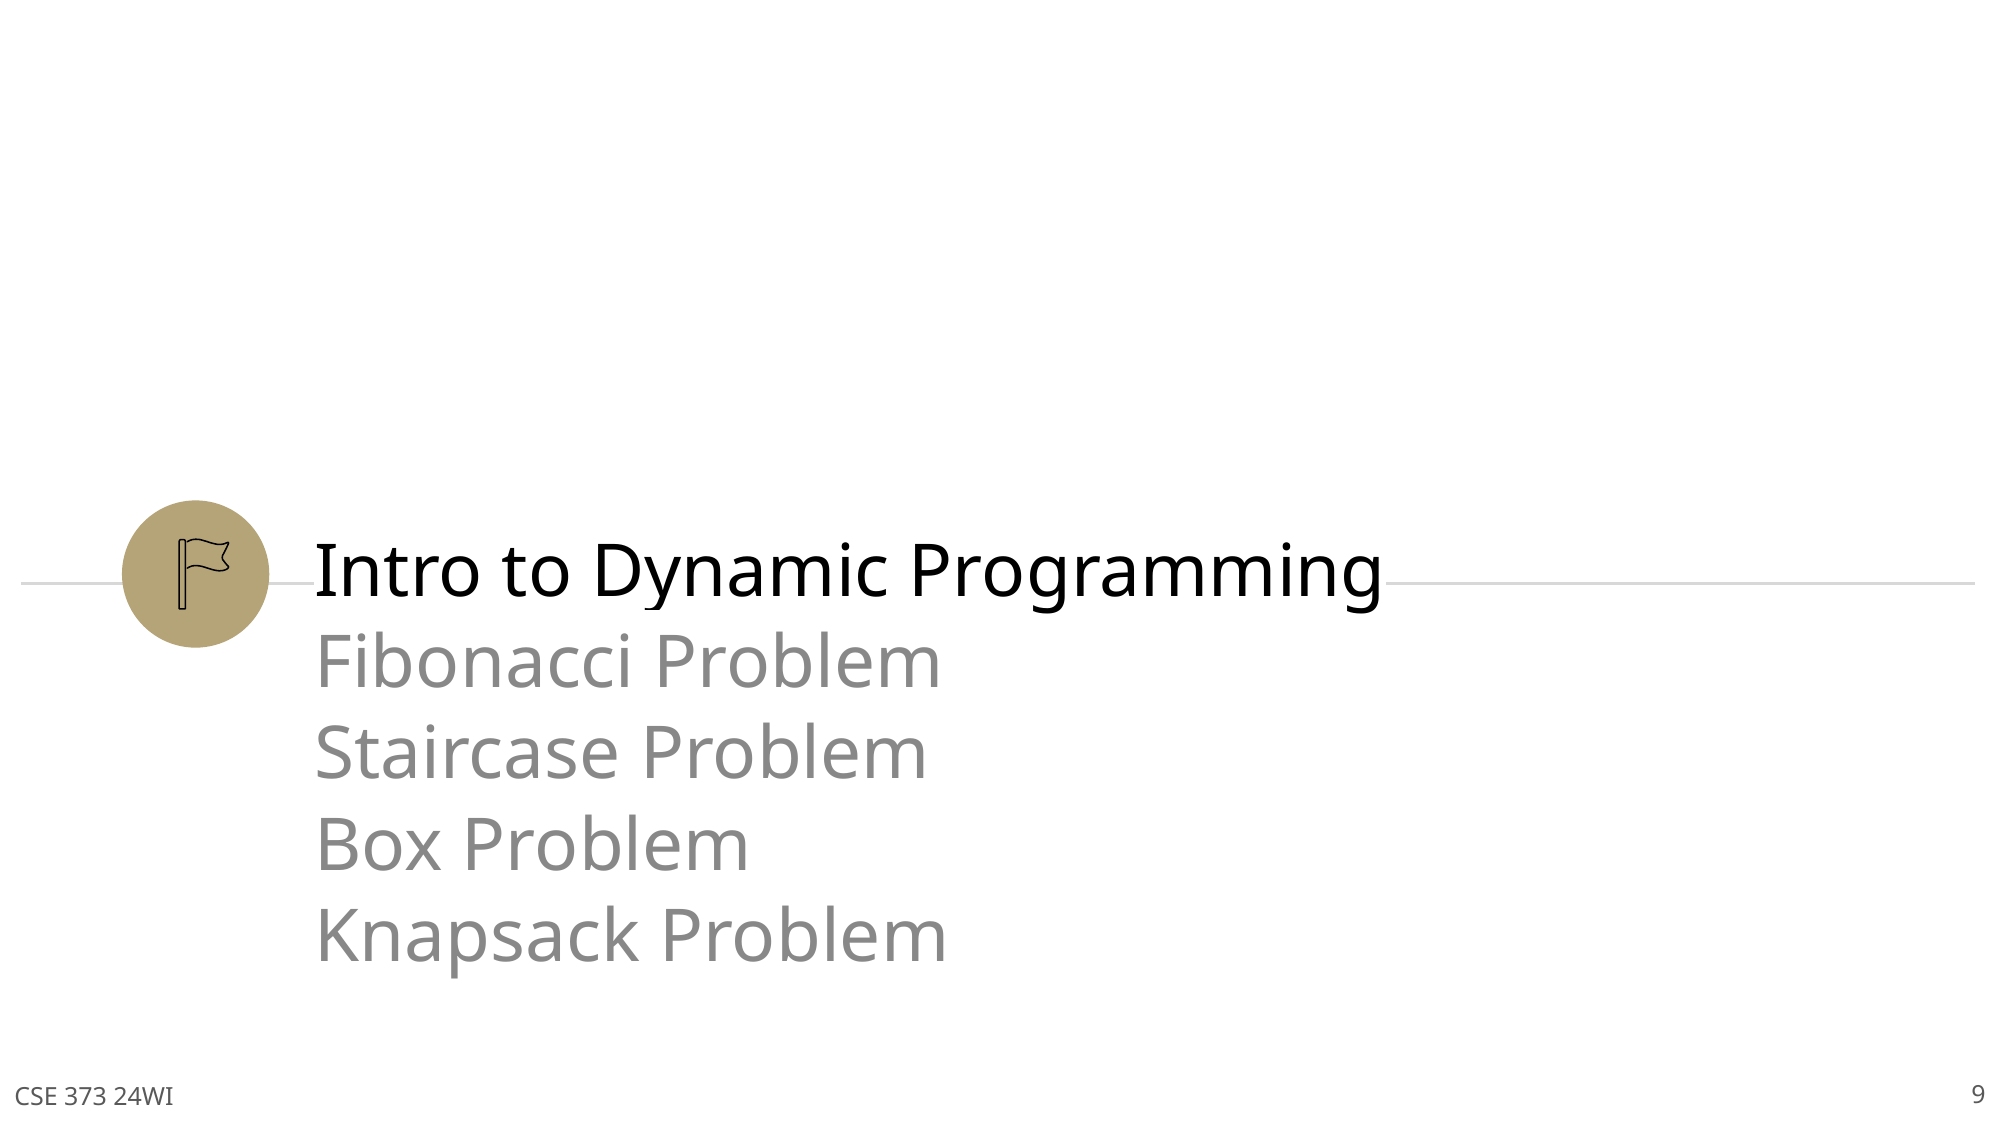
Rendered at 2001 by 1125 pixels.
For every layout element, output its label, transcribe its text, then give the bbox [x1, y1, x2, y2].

text_box Intro to Dynamic Programming Fibonacci Problem Staircase Problem Box Problem Knapsack Problem [306, 525, 1498, 985]
